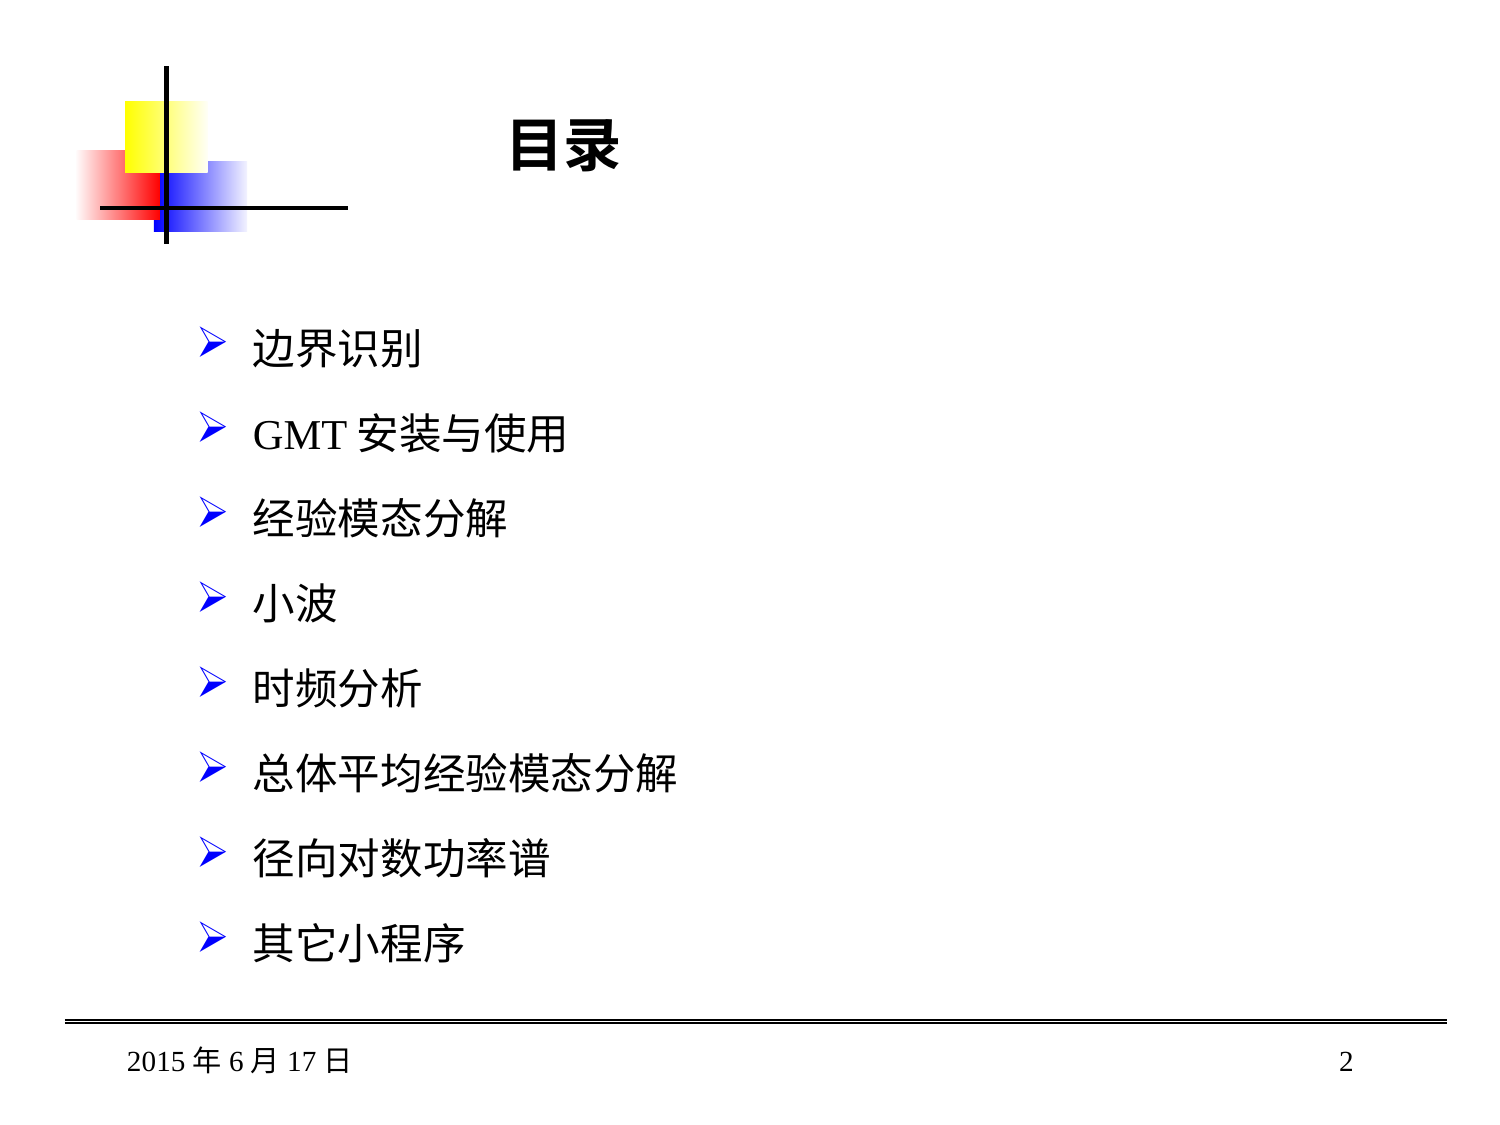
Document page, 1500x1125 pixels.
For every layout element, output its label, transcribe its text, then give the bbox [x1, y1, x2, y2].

title 目录 [490, 78, 1424, 209]
list 边界识别 GMT安装与使用 经验模态分解 小波 时频分析 总体平均经验模态分解 径向对数功率谱 其它小程序 [181, 233, 1376, 976]
